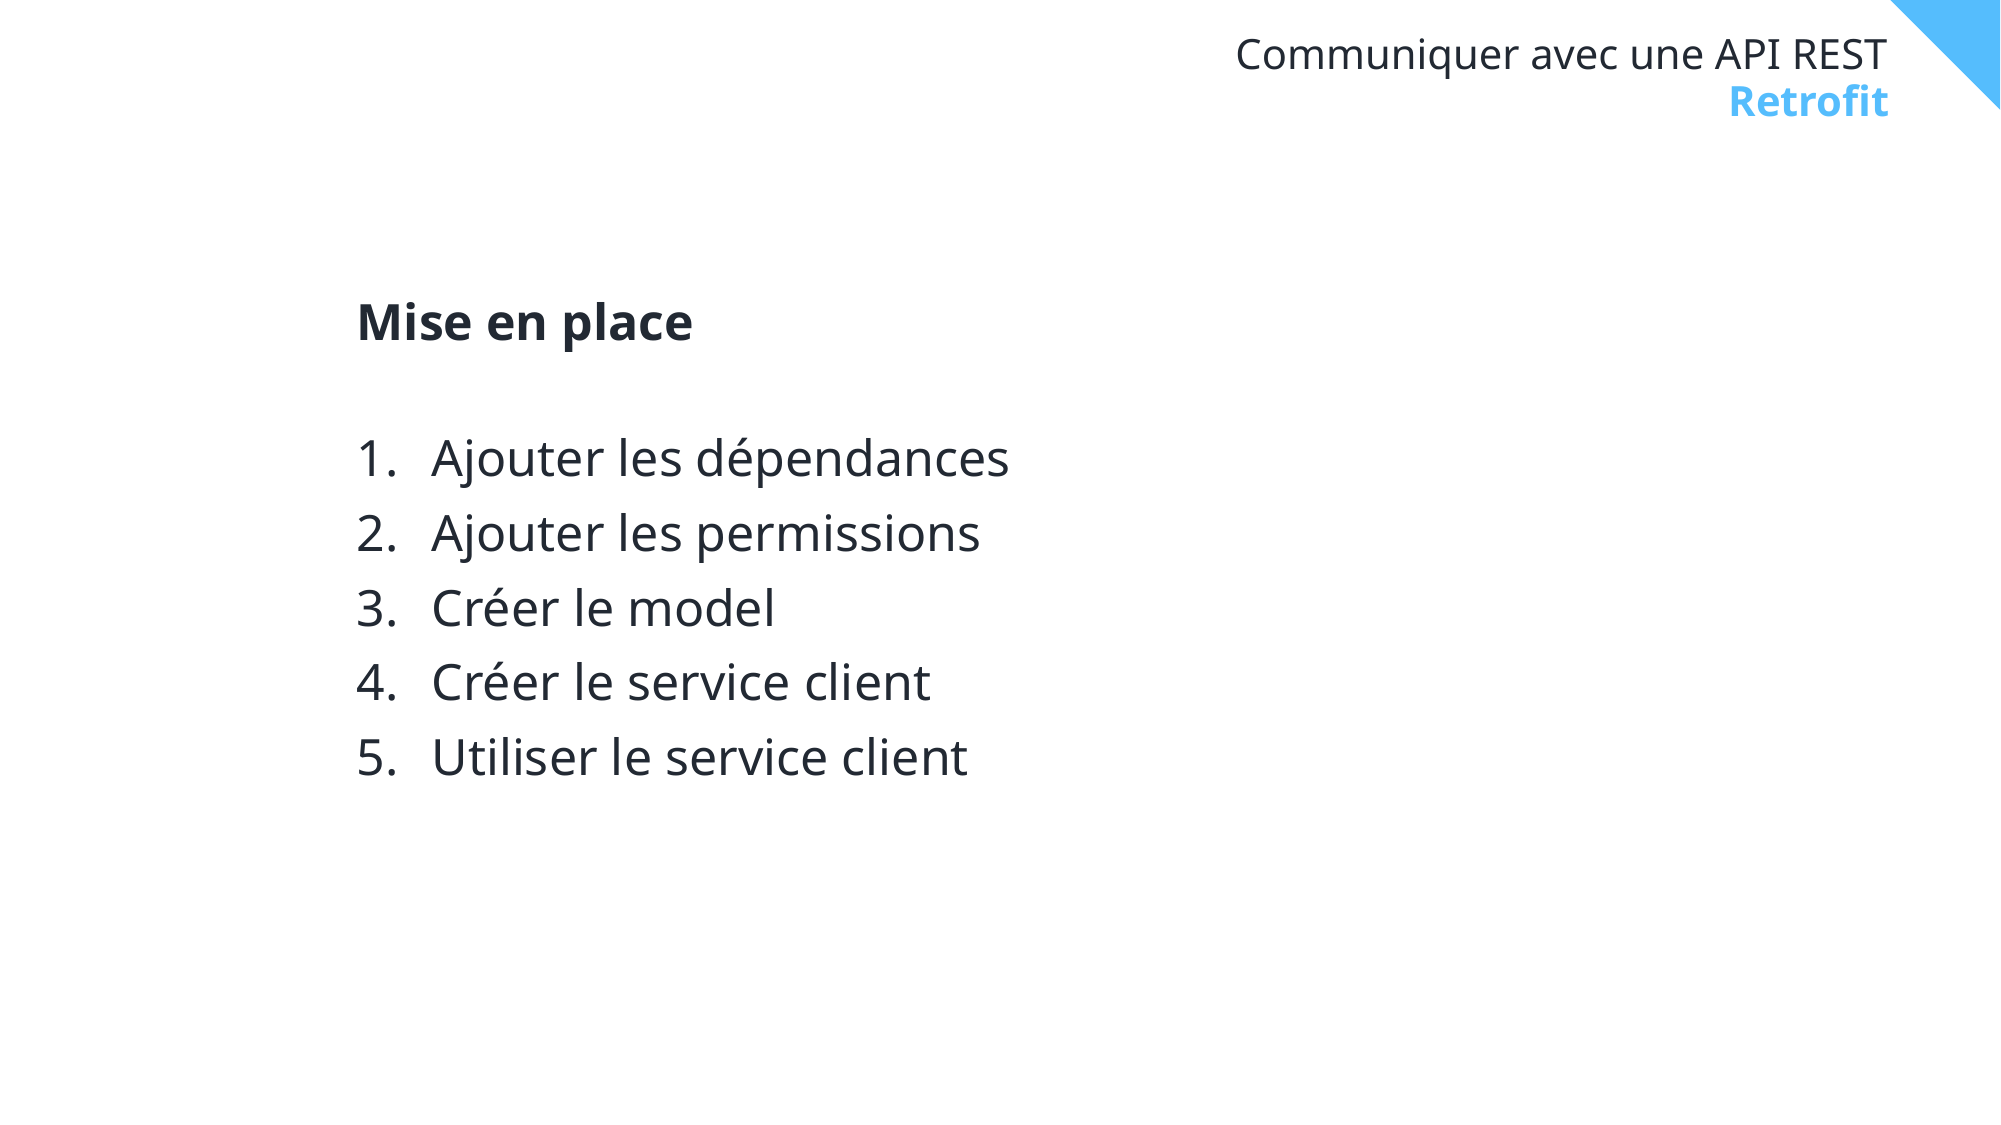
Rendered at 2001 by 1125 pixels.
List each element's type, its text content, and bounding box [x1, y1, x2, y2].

list Retrofit [55, 80, 1890, 145]
list Mise en place Ajouter les dépendances Ajouter les permissions Créer le model Créer le service client Utiliser le service client [341, 289, 1890, 935]
title Communiquer avec une API REST [55, 33, 1888, 80]
